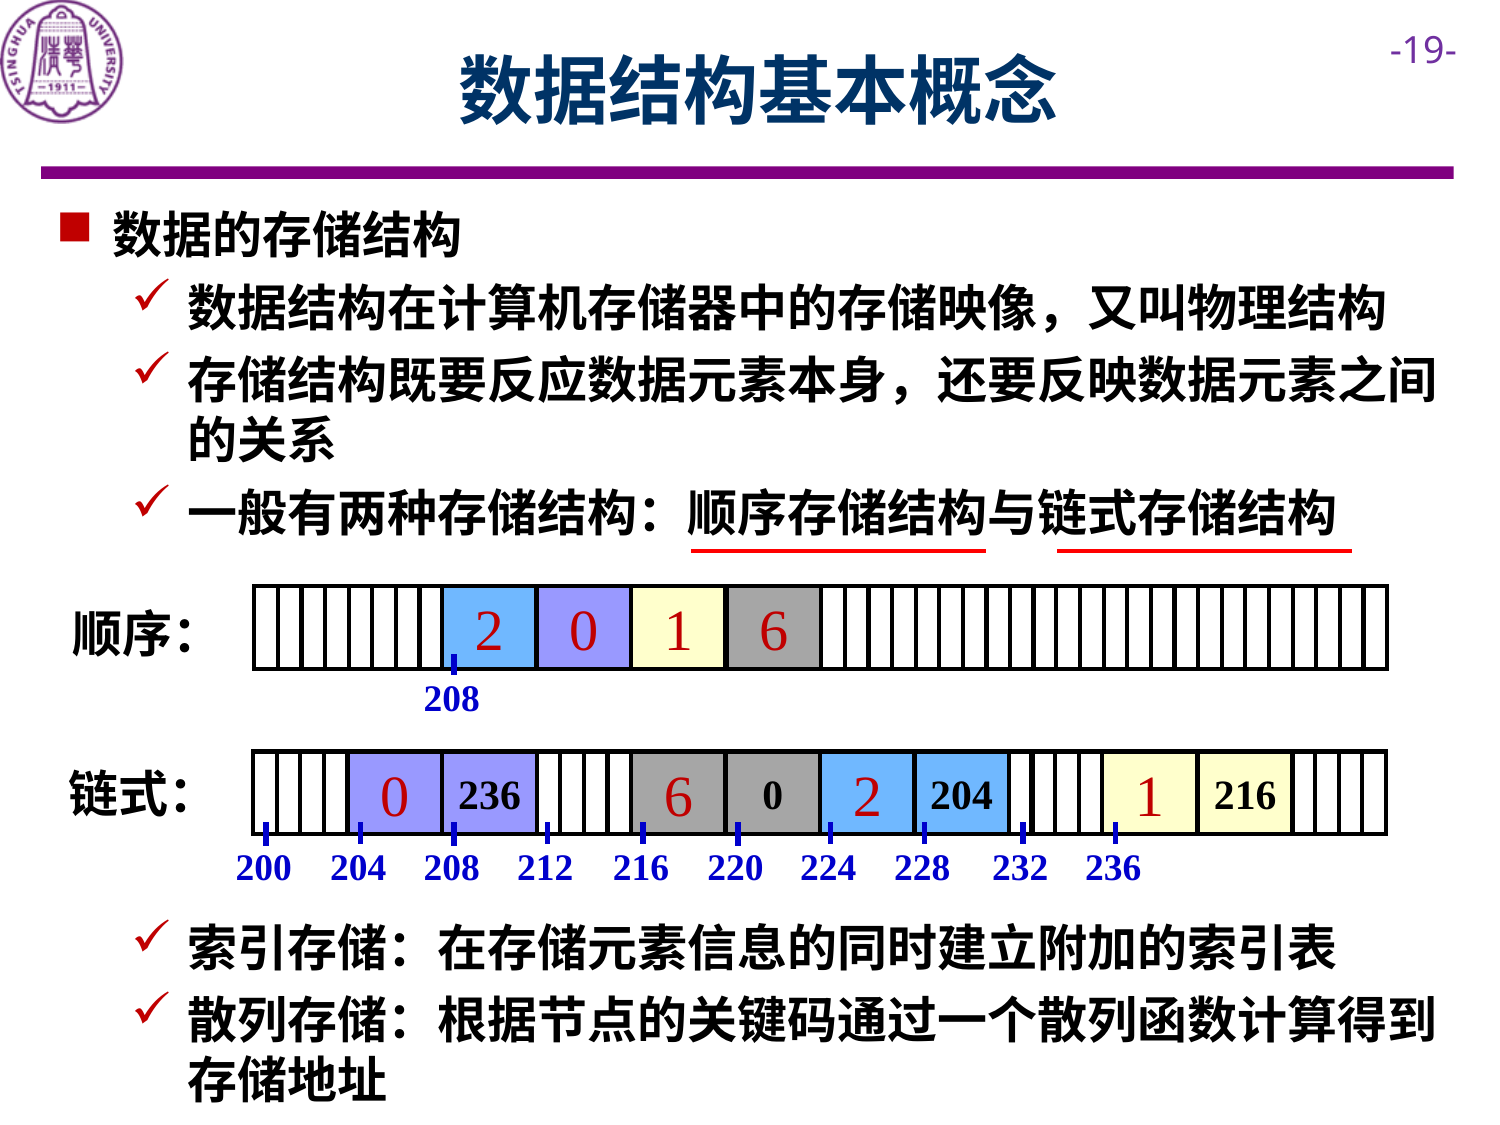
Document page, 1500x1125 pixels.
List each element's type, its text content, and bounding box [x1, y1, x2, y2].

picture [0, 0, 124, 124]
text_box [1032, 586, 1056, 669]
text_box 0 [347, 751, 442, 835]
text_box 6 [726, 586, 821, 669]
text_box [348, 586, 372, 669]
text_box [915, 586, 939, 669]
text_box 0 [725, 751, 820, 835]
text_box [253, 751, 277, 835]
text_box [324, 751, 347, 835]
text_box [325, 586, 348, 669]
text_box 216 [597, 845, 685, 885]
text_box [1363, 586, 1388, 669]
text_box 2 [820, 751, 914, 835]
text_box 1 [1102, 751, 1197, 835]
text_box 228 [878, 845, 967, 885]
text_box [1127, 586, 1150, 669]
text_box [1103, 586, 1127, 669]
text_box 204 [314, 845, 402, 885]
text_box [607, 751, 631, 835]
text_box [939, 586, 962, 669]
text_box 236 [1069, 845, 1157, 885]
text_box [372, 586, 395, 669]
text_box [868, 586, 892, 669]
text_box [1338, 751, 1362, 835]
text_box [254, 586, 278, 669]
text_box [419, 586, 442, 669]
text_box [986, 586, 1010, 669]
text_box [892, 586, 915, 669]
text_box [1174, 586, 1198, 669]
text_box 224 [784, 845, 872, 885]
text_box [1292, 586, 1316, 669]
text_box [278, 586, 301, 669]
text_box [1080, 586, 1103, 669]
text_box [1221, 586, 1245, 669]
text_box [1315, 751, 1338, 835]
text_box [583, 751, 607, 835]
text_box 数据的存储结构 数据结构在计算机存储器中的存储映像，又叫物理结构 存储结构既要反应数据元素本身，还要反映数据元素之间的关系 一般有两种存储结构：顺序存储结构与链式存储结构 索引存储：在存储元素信息的同时建立附加的索引表 散列存储：根据节点的关键码通过一个散列函数计算得到存储地址 [41, 196, 1483, 1117]
text_box [301, 586, 325, 669]
text_box [1055, 751, 1078, 835]
text_box [300, 751, 324, 835]
text_box 0 [536, 586, 631, 669]
text_box [1010, 586, 1032, 669]
text_box [1245, 586, 1269, 669]
text_box [1031, 751, 1055, 835]
text_box [1293, 751, 1315, 835]
text_box [1056, 586, 1080, 669]
text_box [821, 586, 844, 669]
text_box [277, 751, 300, 835]
text_box [962, 586, 986, 669]
text_box 212 [501, 845, 589, 885]
title 数据结构基本概念 [135, 13, 1383, 165]
text_box [1198, 586, 1221, 669]
text_box 链式： [54, 754, 234, 830]
text_box 236 [442, 751, 537, 835]
text_box 2 [442, 586, 536, 669]
text_box [1078, 751, 1102, 835]
text_box 220 [691, 845, 780, 885]
text_box [1339, 586, 1363, 669]
text_box 204 [914, 751, 1009, 835]
text_box [395, 586, 419, 669]
text_box [1009, 751, 1031, 835]
text_box 216 [1197, 751, 1293, 835]
text_box 1 [631, 586, 726, 669]
text_box [1150, 586, 1174, 669]
text_box 200 [219, 845, 308, 885]
text_box 顺序： [57, 594, 238, 670]
text_box 232 [976, 845, 1065, 885]
text_box [1362, 751, 1386, 835]
text_box [1269, 586, 1292, 669]
text_box [537, 751, 560, 835]
text_box [844, 586, 868, 669]
text_box 6 [631, 751, 725, 835]
text_box 208 [407, 845, 496, 885]
text_box [1316, 586, 1339, 669]
text_box [560, 751, 583, 835]
text_box 208 [407, 677, 496, 716]
